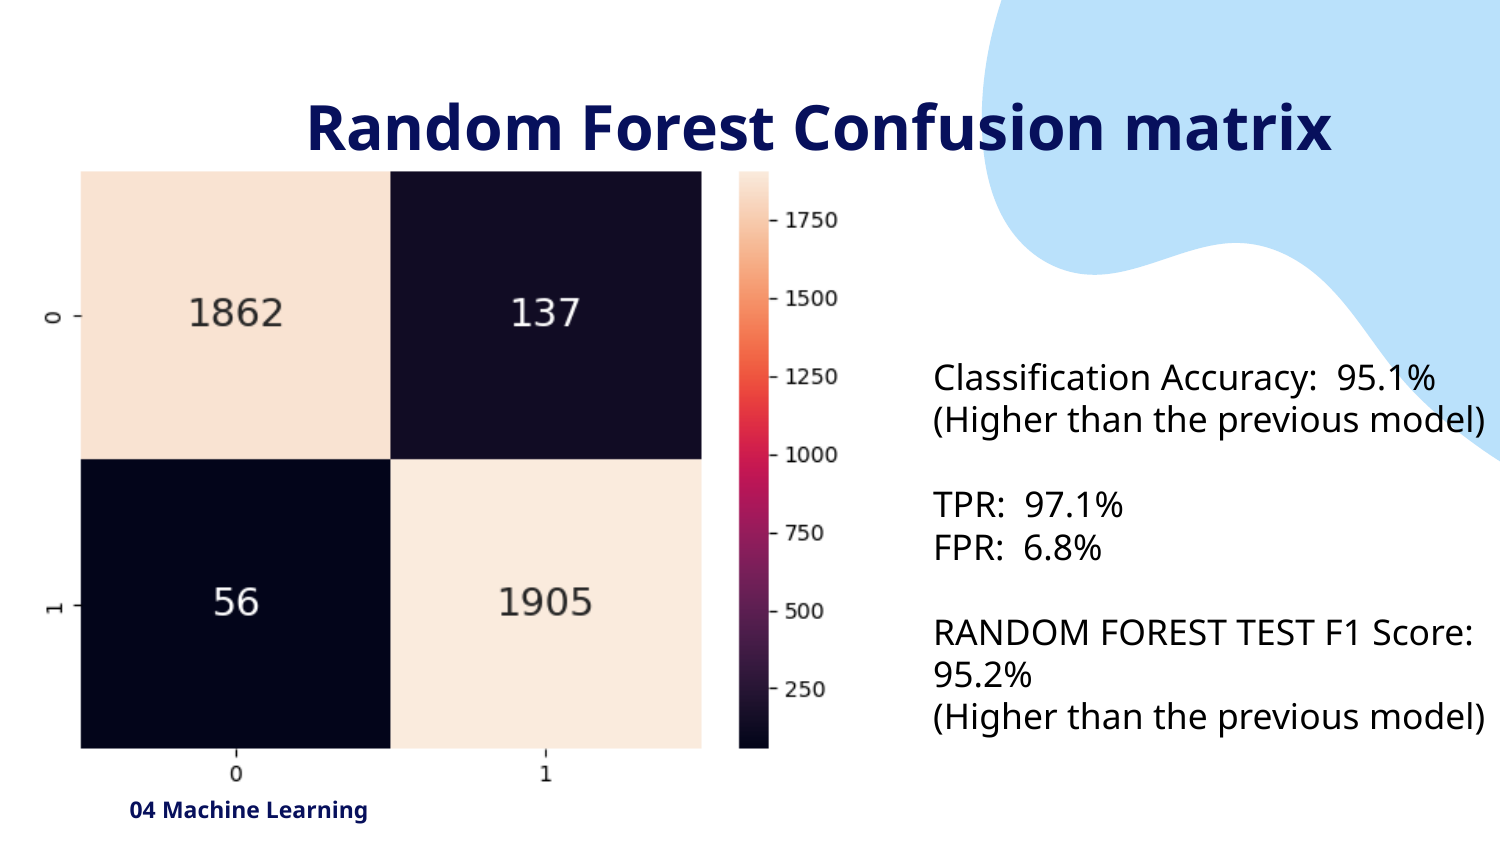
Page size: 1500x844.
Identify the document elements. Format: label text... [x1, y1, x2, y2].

title 04 Machine Learning [114, 810, 800, 844]
text_box Classification Accuracy: 95.1% (Higher than the previous model) TPR: 97.1% FPR: 6.8% RANDOM FOREST TEST F1 Score: 95.2% (Higher than the previous model) [918, 296, 1500, 753]
title Random Forest Confusion matrix [75, 72, 1500, 167]
picture [27, 156, 855, 802]
